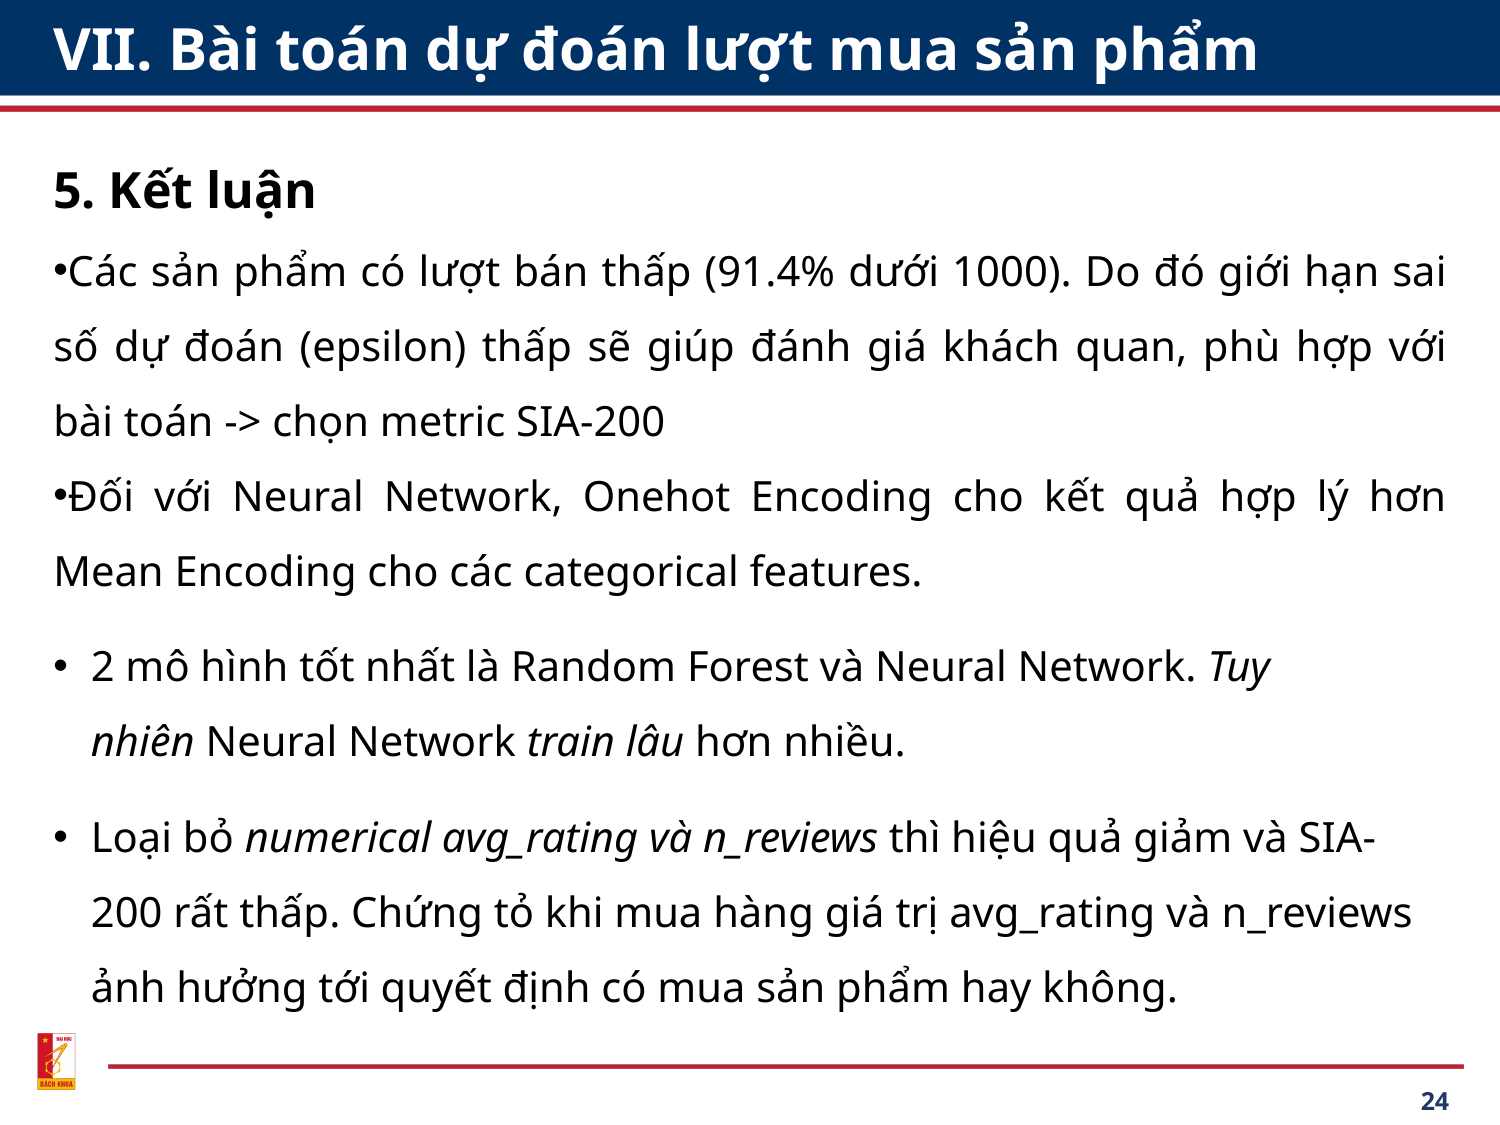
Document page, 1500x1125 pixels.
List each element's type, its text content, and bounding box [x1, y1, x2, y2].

picture [0, 0, 1500, 1125]
title VII. Bài toán dự đoán lượt mua sản phẩm [38, 12, 1462, 87]
slide_number 24 [1126, 1078, 1464, 1125]
list 5. Kết luận Các sản phẩm có lượt bán thấp (91.4% dưới 1000). Do đó giới hạn sai số dự đoán (epsilon) thấp sẽ giúp đánh giá khách quan, phù hợp với bài toán -> chọn metric SIA-200 Đối với Neural Network, Onehot Encoding cho kết quả hợp lý hơn Mean Encoding cho các categorical features. 2 mô hình tốt nhất là Random Forest và Neural Network. Tuy nhiên Neural Network train lâu hơn nhiều. Loại bỏ numerical avg_rating và n_reviews thì hiệu quả giảm và SIA-200 rất thấp. Chứng tỏ khi mua hàng giá trị avg_rating và n_reviews ảnh hưởng tới quyết định có mua sản phẩm hay không. [38, 157, 1462, 1000]
